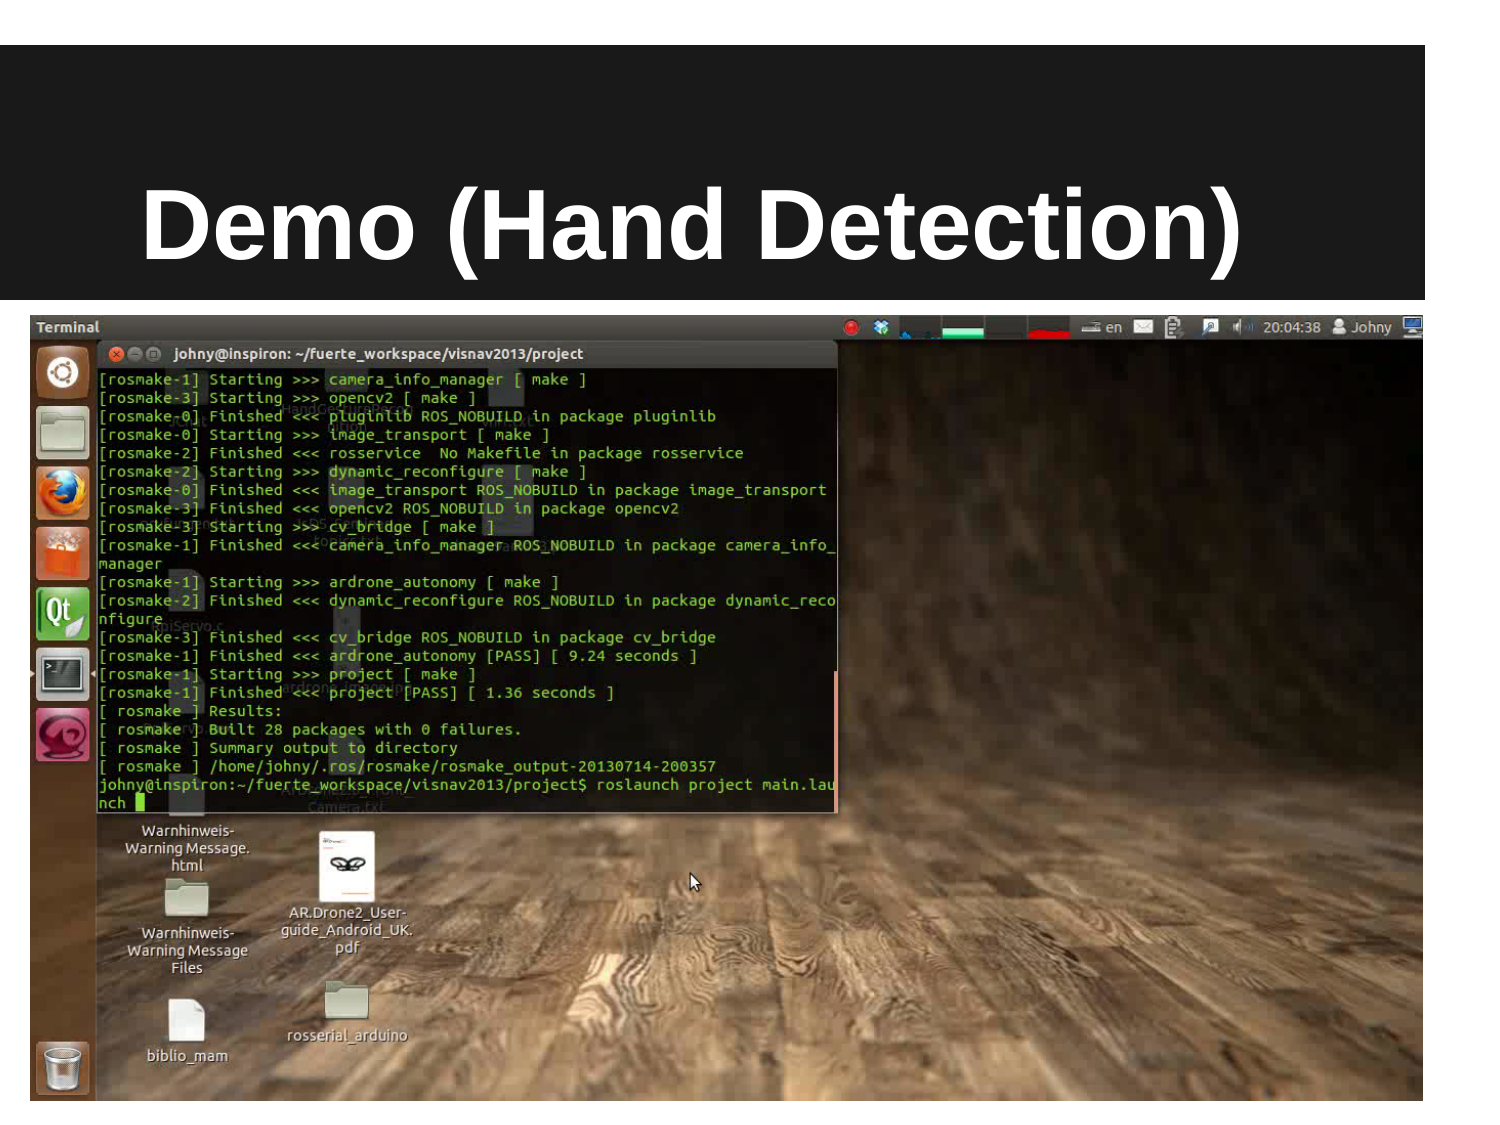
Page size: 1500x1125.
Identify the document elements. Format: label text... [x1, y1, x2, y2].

title Demo (Hand Detection) [75, 45, 1425, 295]
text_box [29, 314, 1424, 1102]
